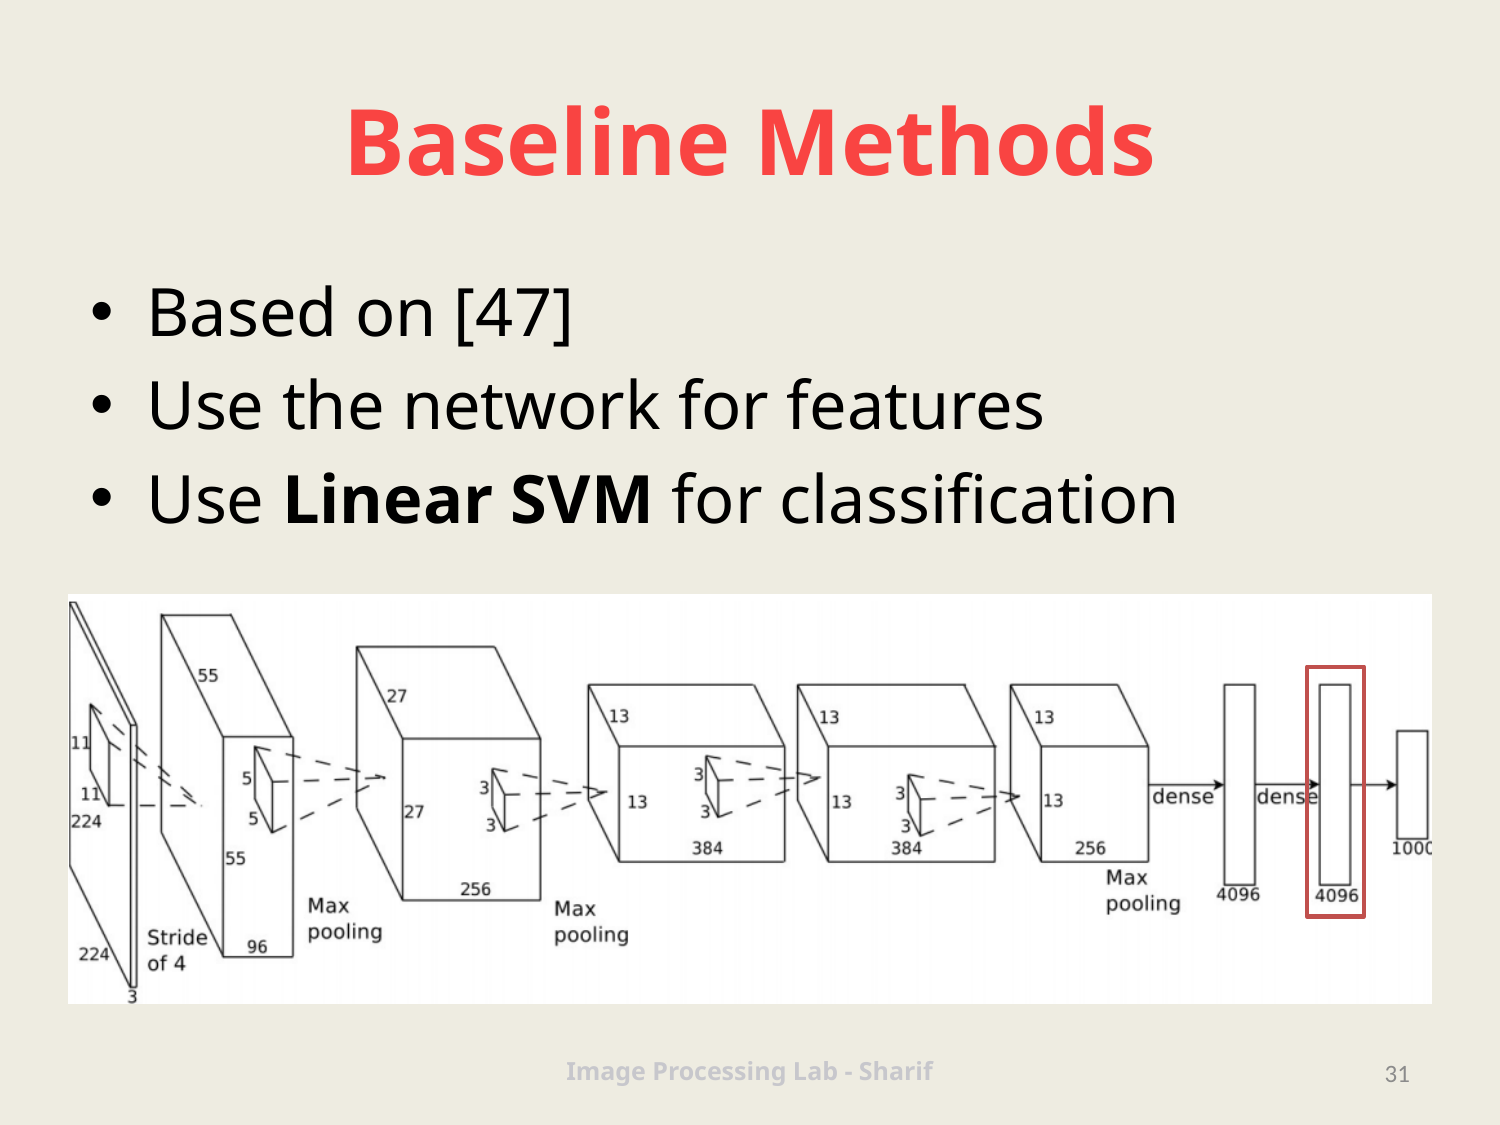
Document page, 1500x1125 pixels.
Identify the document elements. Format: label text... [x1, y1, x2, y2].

slide_number 31 [1074, 1042, 1425, 1103]
list Based on [47] Use the network for features Use Linear SVM for classification [75, 262, 1425, 592]
footer Image Processing Lab - Sharif [512, 1042, 988, 1103]
title Baseline Methods [75, 45, 1425, 233]
picture [67, 594, 1433, 1004]
